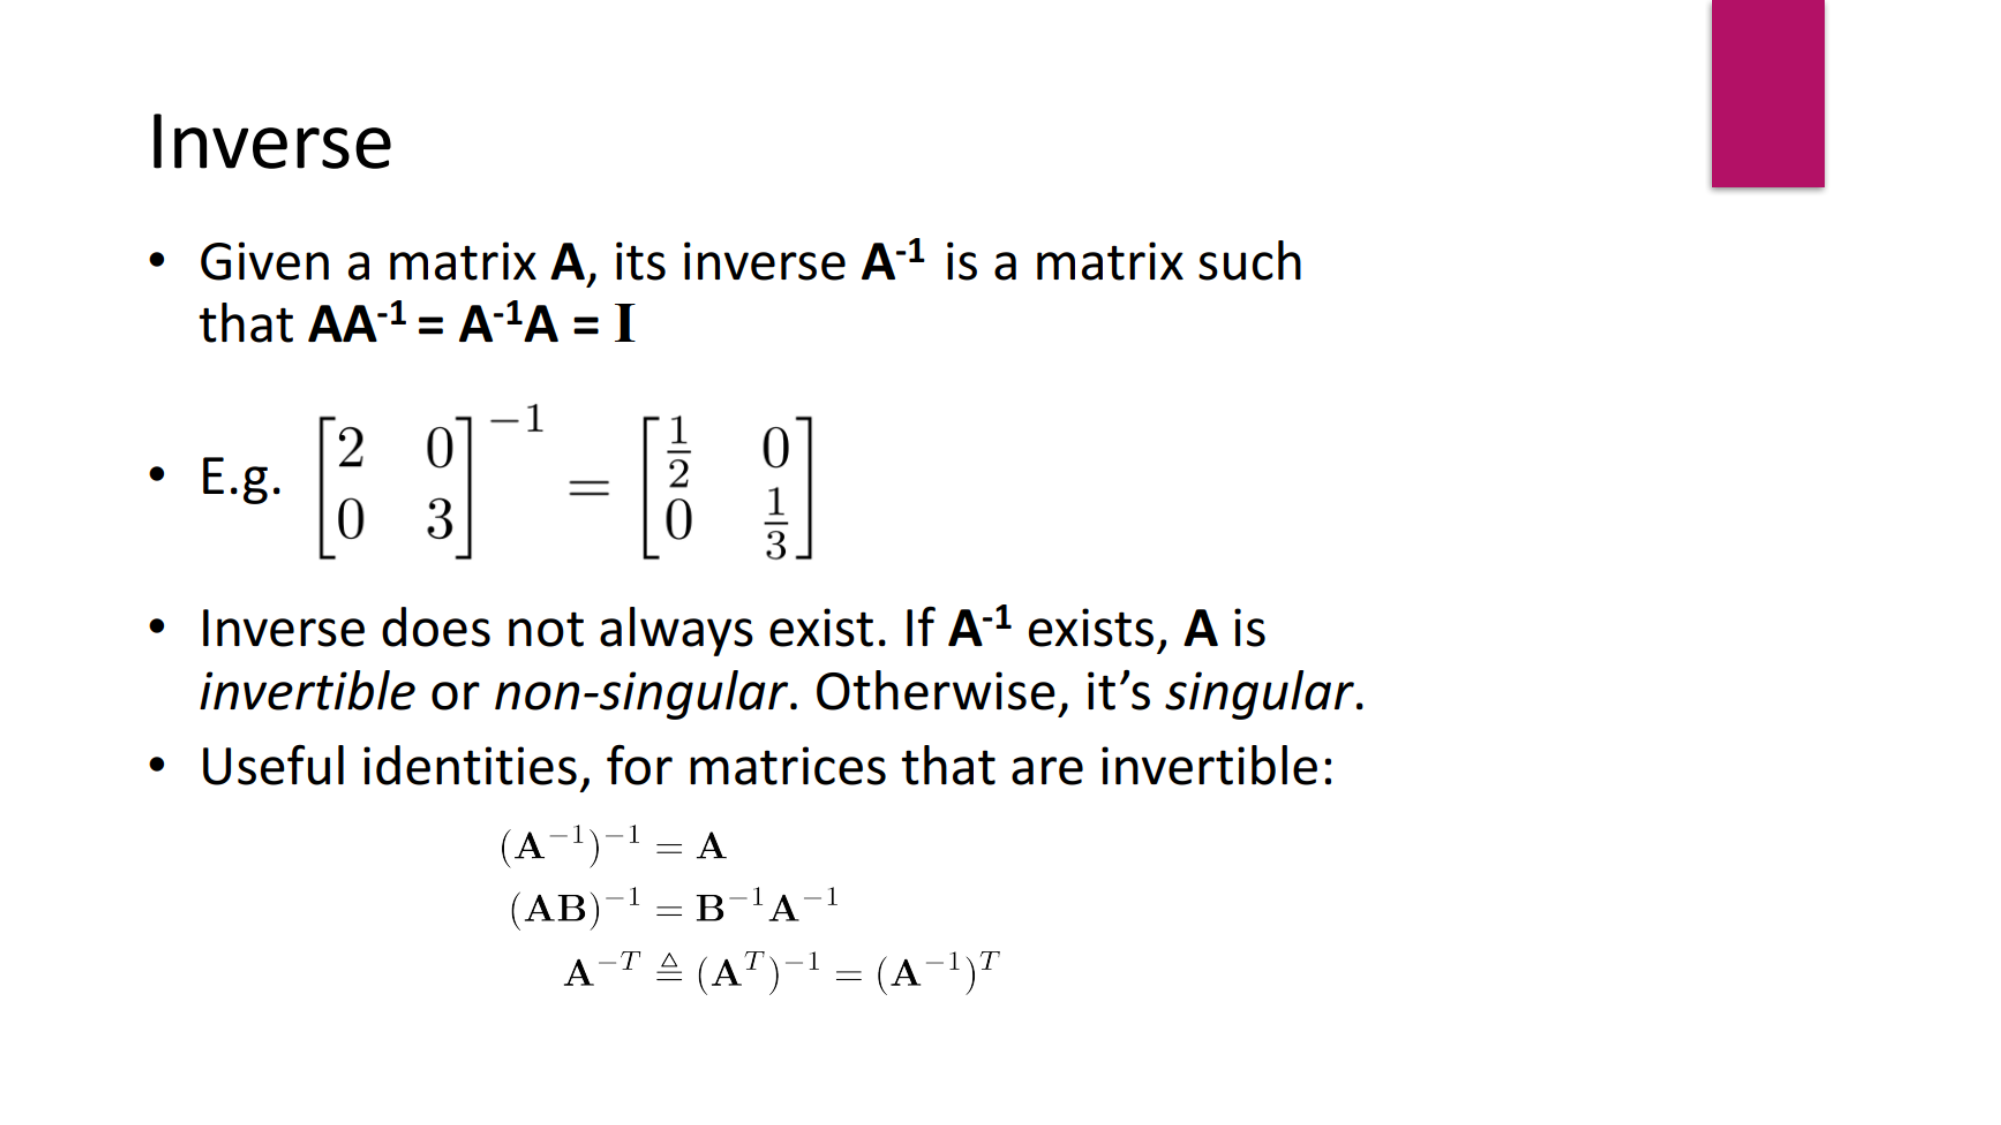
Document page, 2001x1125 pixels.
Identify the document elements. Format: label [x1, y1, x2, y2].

picture [81, 85, 1405, 1040]
